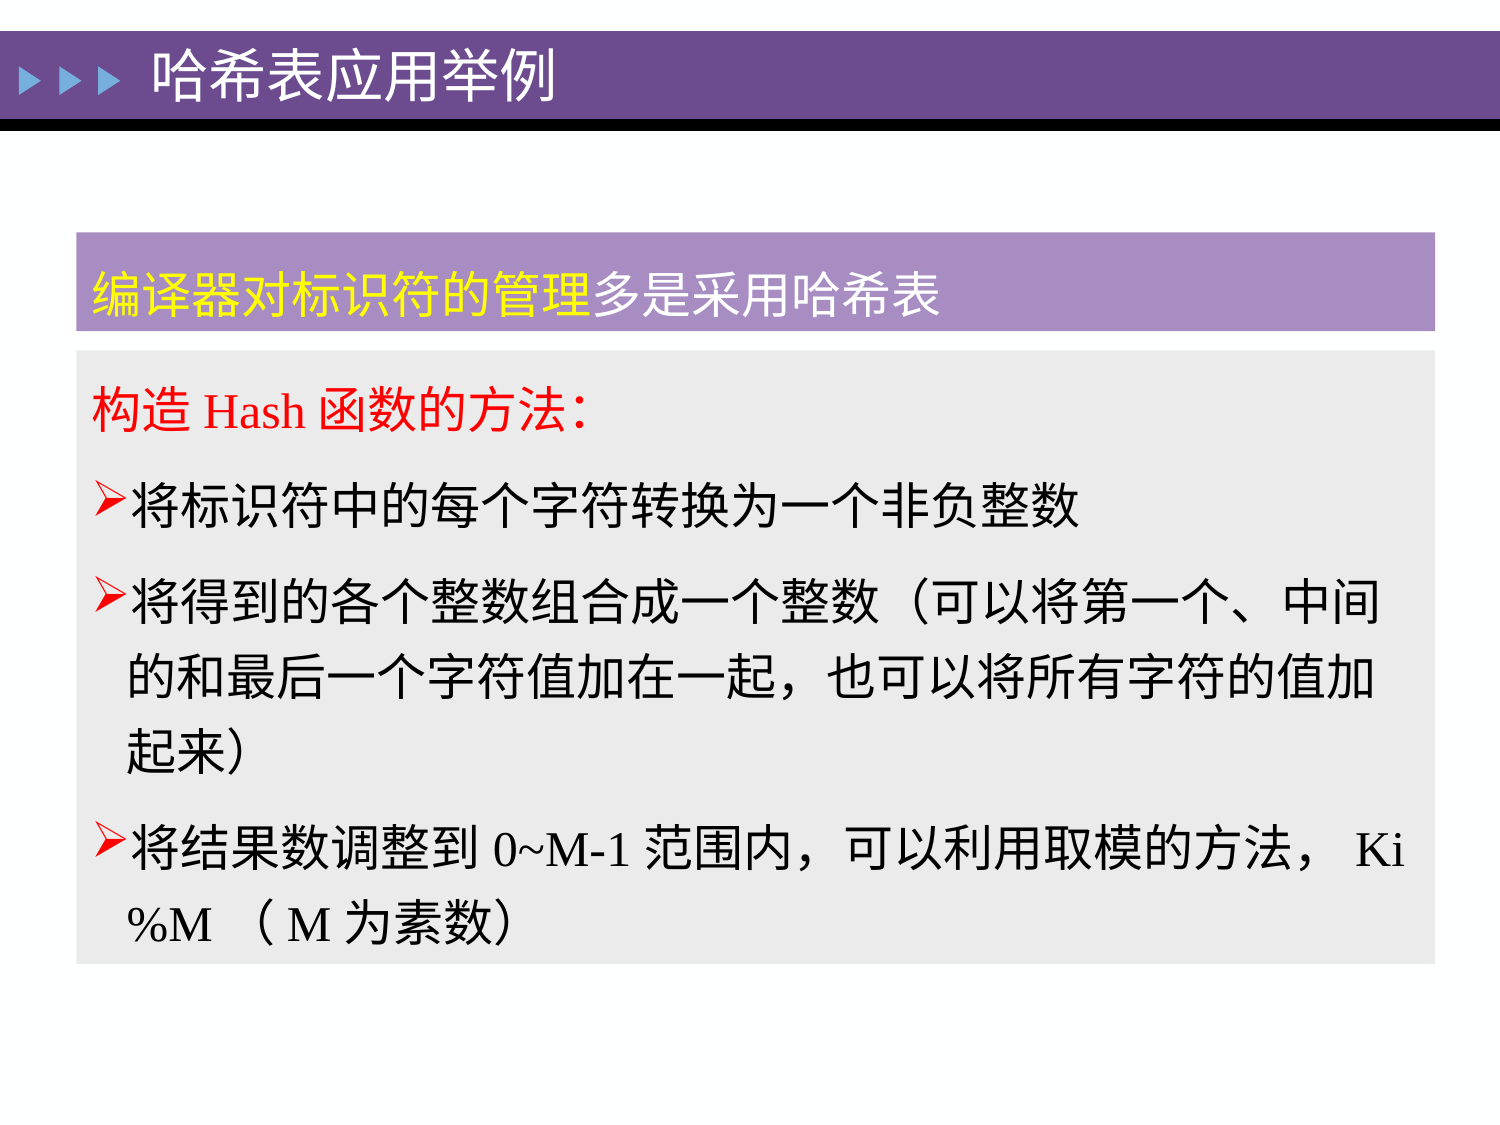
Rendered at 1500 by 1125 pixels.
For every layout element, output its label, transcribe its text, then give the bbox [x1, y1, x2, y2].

text_box 编译器对标识符的管理多是采用哈希表 [76, 232, 1436, 332]
text_box 构造Hash函数的方法： 将标识符中的每个字符转换为一个非负整数 将得到的各个整数组合成一个整数（可以将第一个、中间的和最后一个字符值加在一起，也可以将所有字符的值加起来） 将结果数调整到0~M-1范围内，可以利用取模的方法，Ki%M（M为素数） [76, 350, 1436, 964]
text_box 哈希表应用举例 [135, 31, 915, 117]
